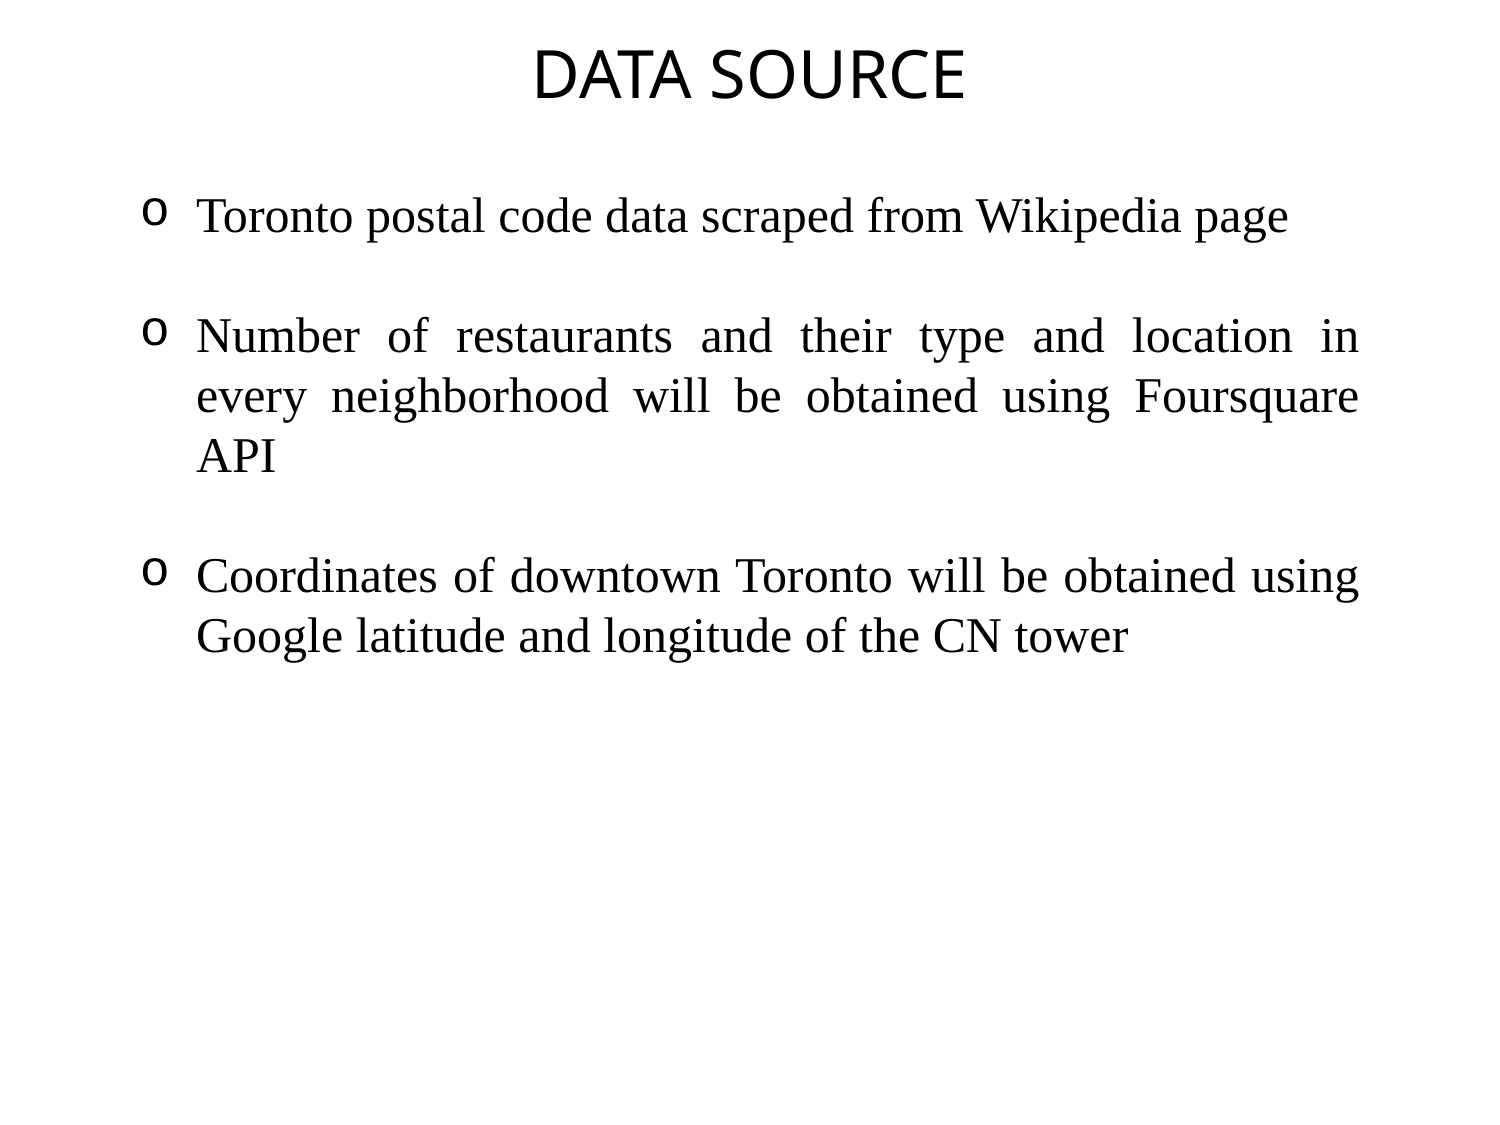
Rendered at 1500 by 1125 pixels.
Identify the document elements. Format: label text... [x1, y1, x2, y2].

text_box DATA SOURCE [516, 24, 984, 174]
text_box Toronto postal code data scraped from Wikipedia page Number of restaurants and their type and location in every neighborhood will be obtained using Foursquare API Coordinates of downtown Toronto will be obtained using Google latitude and longitude of the CN tower [125, 174, 1375, 670]
